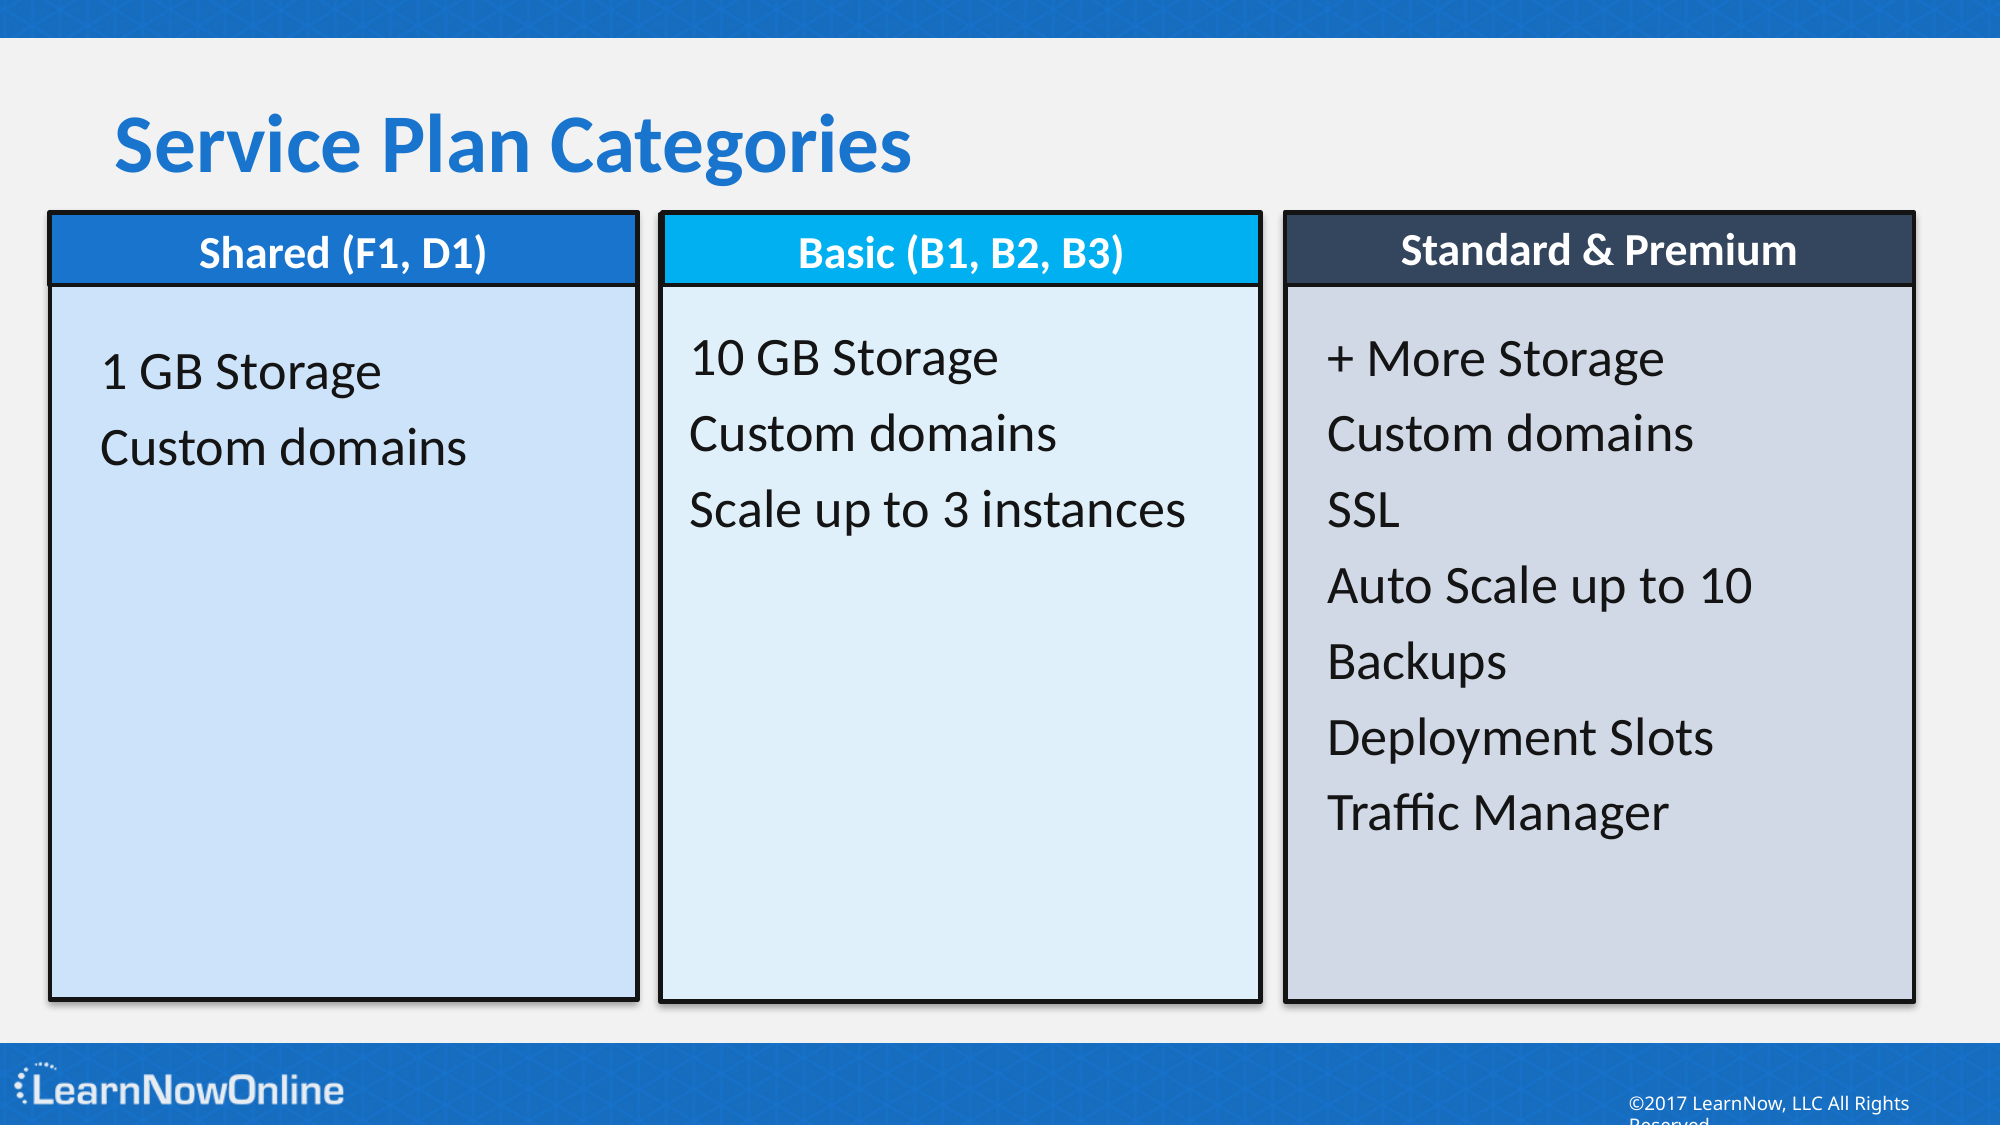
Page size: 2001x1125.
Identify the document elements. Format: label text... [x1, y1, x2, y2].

text_box [49, 286, 638, 1001]
text_box + More Storage Custom domains SSL Auto Scale up to 10 Backups Deployment Slots Traffic Manager [1312, 314, 1927, 856]
picture [0, 0, 2000, 38]
text_box 10 GB Storage Custom domains Scale up to 3 instances [675, 313, 1275, 538]
list 1 GB Storage Custom domains [85, 328, 650, 473]
list Basic (B1, B2, B3) [662, 233, 1261, 286]
title Service Plan Categories [99, 45, 1900, 233]
list Shared (F1, D1) [49, 212, 638, 286]
text_box Standard & Premium [1284, 212, 1915, 286]
text_box [660, 233, 1261, 1002]
picture [0, 1043, 2000, 1125]
text_box [1285, 286, 1915, 1002]
